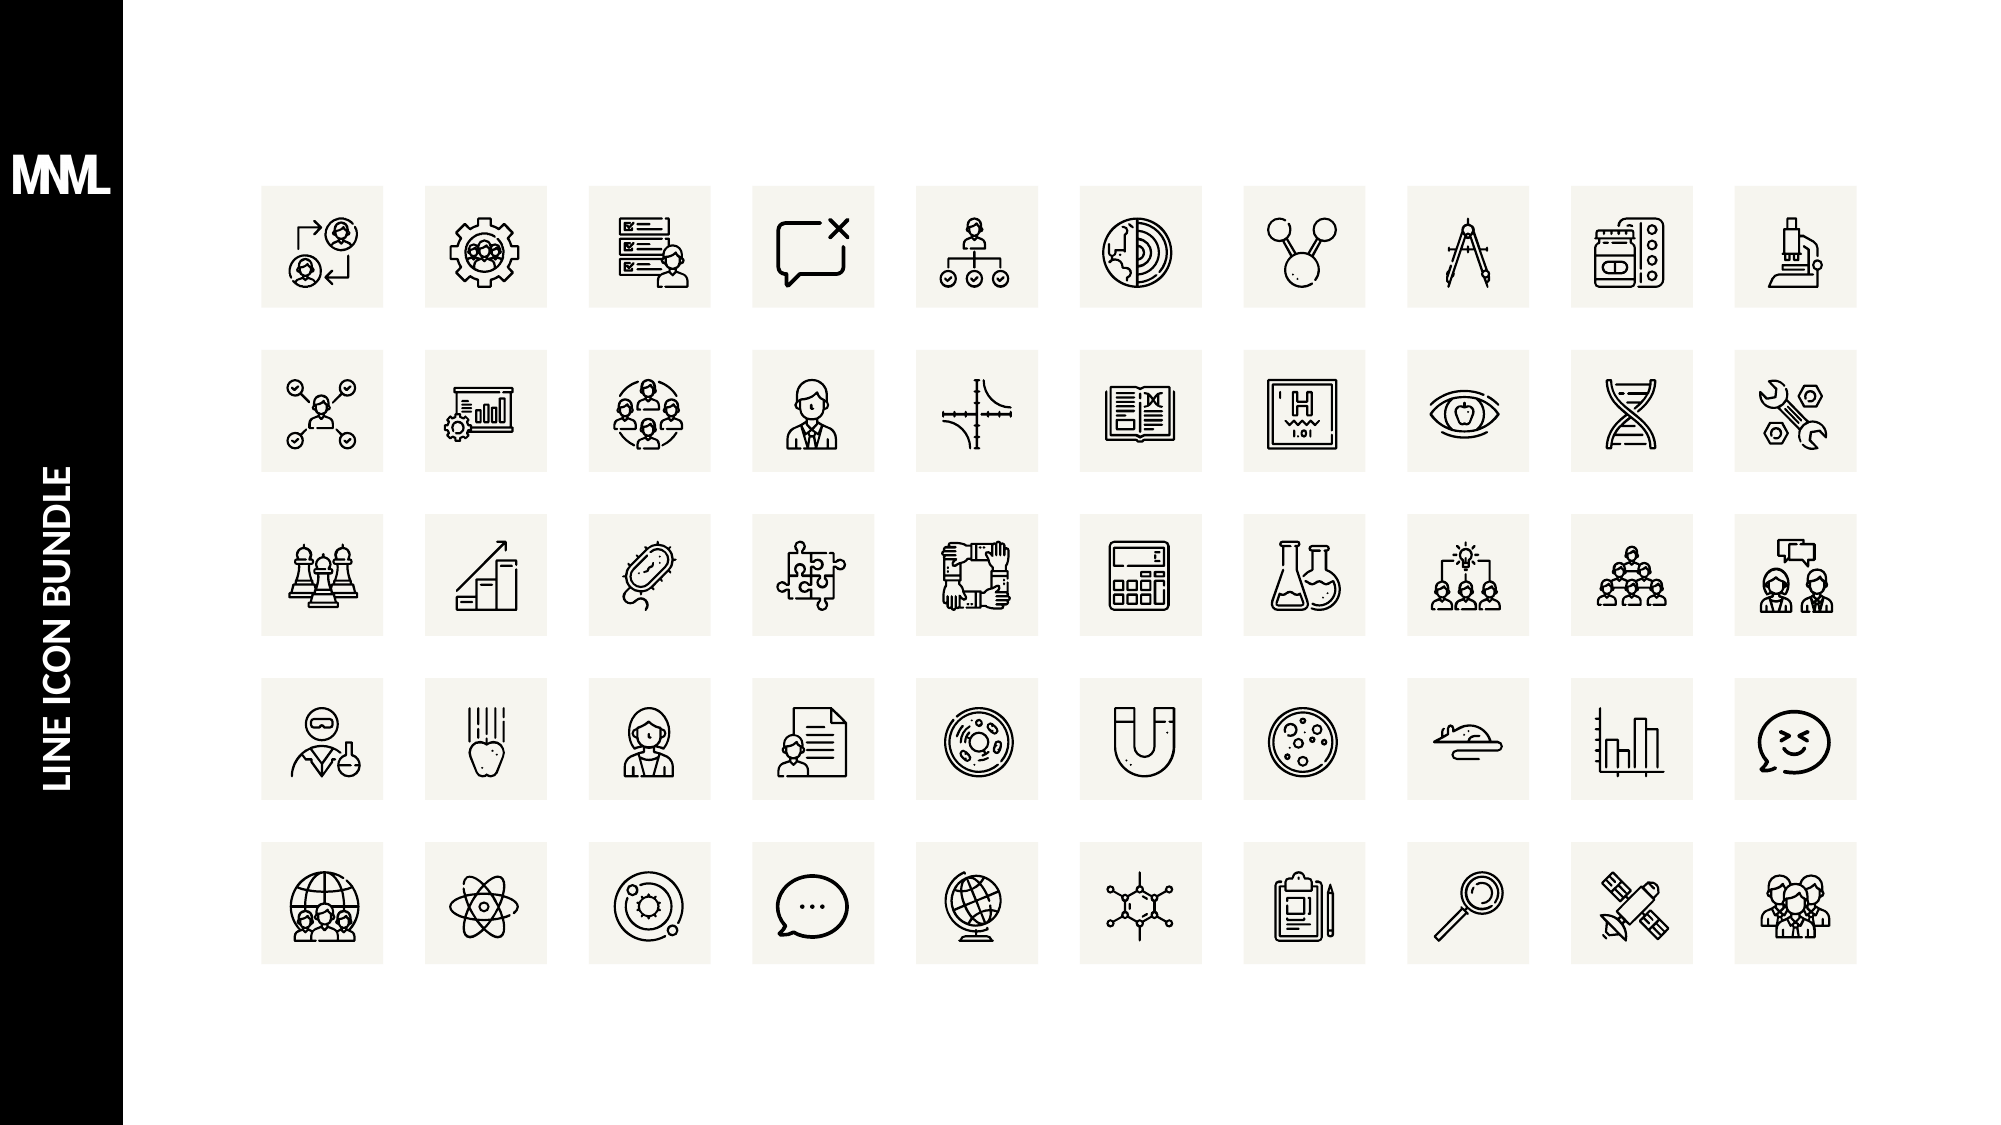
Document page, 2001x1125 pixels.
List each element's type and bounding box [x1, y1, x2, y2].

text_box [777, 707, 848, 778]
text_box [636, 378, 661, 411]
text_box [1429, 395, 1500, 433]
text_box [335, 428, 357, 450]
text_box [944, 871, 994, 942]
text_box [944, 707, 1014, 778]
text_box [286, 379, 310, 404]
text_box [618, 237, 689, 288]
text_box [1106, 871, 1174, 942]
text_box [1267, 217, 1338, 288]
text_box [1267, 707, 1338, 778]
text_box [297, 220, 323, 251]
text_box [1777, 538, 1816, 568]
text_box [1599, 871, 1670, 942]
text_box [1267, 378, 1338, 450]
text_box [776, 221, 846, 288]
text_box [449, 217, 520, 288]
text_box [613, 398, 684, 450]
text_box [1114, 707, 1176, 778]
text_box [1596, 545, 1667, 606]
text_box [619, 380, 640, 398]
text_box [1760, 874, 1831, 939]
text_box [1108, 540, 1170, 611]
text_box [828, 218, 850, 240]
text_box [1759, 379, 1828, 451]
text_box [286, 428, 307, 450]
picture [0, 113, 122, 236]
text_box [657, 380, 678, 398]
text_box [613, 871, 684, 942]
text_box [1800, 568, 1834, 613]
text_box [1767, 245, 1823, 288]
text_box [1440, 431, 1489, 439]
text_box [443, 386, 514, 442]
text_box [939, 217, 1010, 288]
text_box [1326, 883, 1335, 938]
text_box [324, 254, 350, 286]
text_box [775, 874, 849, 939]
text_box [1432, 724, 1503, 761]
text_box [1605, 379, 1657, 450]
text_box [1594, 229, 1636, 288]
text_box [1781, 217, 1819, 262]
text_box [456, 540, 507, 593]
text_box [289, 871, 360, 942]
text_box [290, 744, 342, 778]
text_box [941, 540, 1011, 611]
text_box [468, 707, 505, 778]
text_box [1446, 217, 1491, 288]
text_box [1433, 871, 1504, 942]
text_box [1270, 540, 1341, 611]
text_box [304, 707, 339, 742]
text_box [1105, 385, 1176, 443]
text_box [1617, 217, 1665, 288]
text_box [950, 874, 1002, 927]
text_box [1759, 567, 1793, 613]
text_box [288, 543, 359, 609]
text_box [1430, 541, 1501, 611]
text_box [776, 540, 847, 611]
text_box [337, 741, 361, 778]
text_box [618, 217, 670, 236]
text_box [288, 254, 322, 288]
text_box [308, 394, 334, 430]
text_box [1594, 707, 1665, 778]
text_box [455, 559, 518, 611]
text_box [786, 378, 838, 450]
text_box [324, 217, 358, 252]
text_box [982, 379, 1012, 409]
text_box [1274, 871, 1323, 942]
text_box [1757, 709, 1831, 775]
text_box [980, 410, 1012, 418]
text_box [942, 379, 981, 450]
text_box [449, 875, 519, 939]
text_box [621, 540, 677, 611]
text_box [332, 379, 357, 404]
text_box [1102, 217, 1173, 288]
text_box [1429, 389, 1485, 406]
text_box [623, 707, 674, 778]
